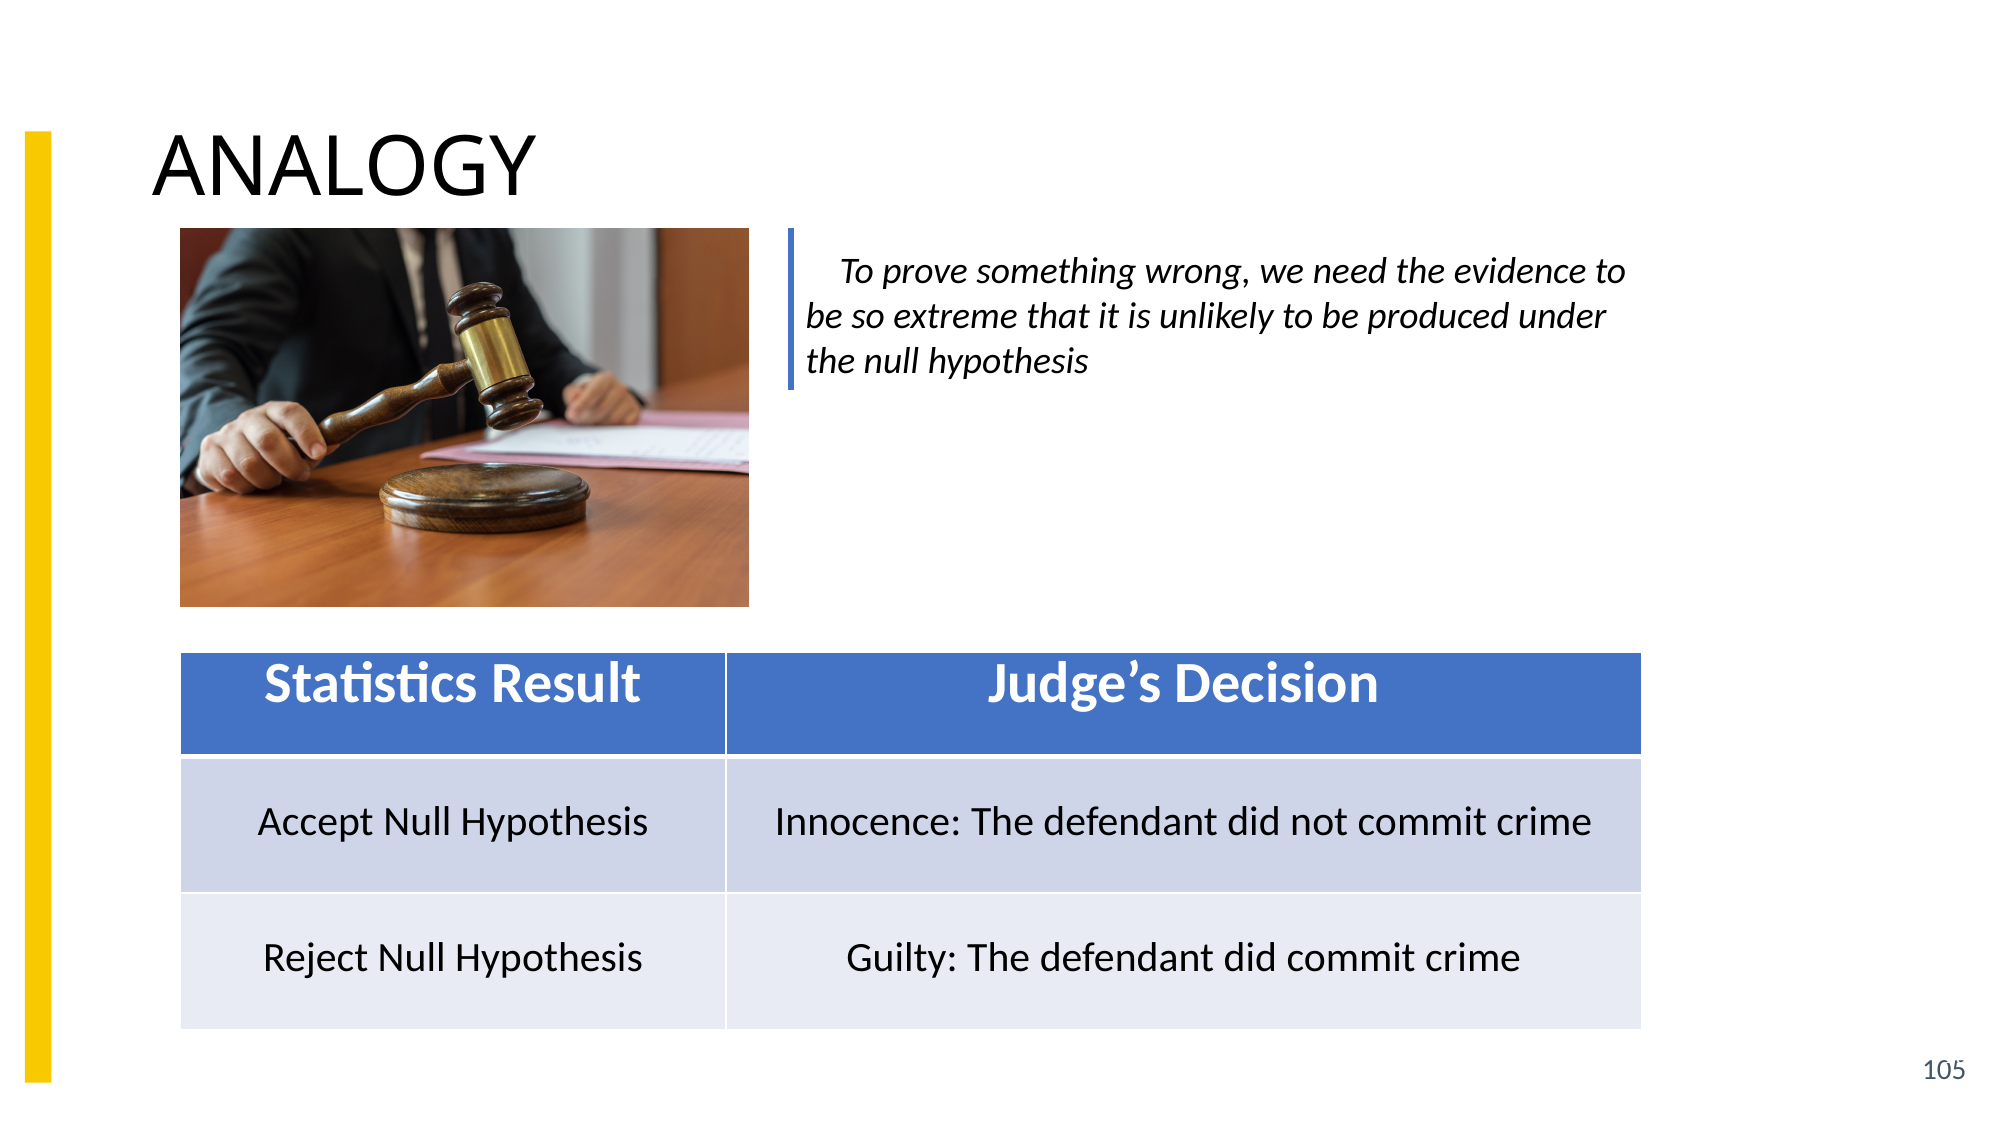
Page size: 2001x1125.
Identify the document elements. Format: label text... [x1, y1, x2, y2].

text_box [24, 130, 52, 1084]
table_cell Guilty: The defendant did commit crime [727, 894, 1641, 1029]
table_cell Reject Null Hypothesis [181, 894, 725, 1029]
picture [179, 228, 749, 608]
text_box 105 [1531, 1038, 1982, 1098]
table_cell Innocence: The defendant did not commit crime [727, 759, 1641, 892]
text_box To prove something wrong, we need the evidence to be so extreme that it is unlikely to be produced under the null hypothesis [794, 238, 1664, 388]
table_header Judge’s Decision [727, 653, 1641, 754]
table_header Statistics Result [181, 653, 725, 754]
title ANALOGY [137, 59, 1863, 278]
text_box 105 [1923, 1029, 2000, 1096]
table_cell Accept Null Hypothesis [181, 759, 725, 892]
